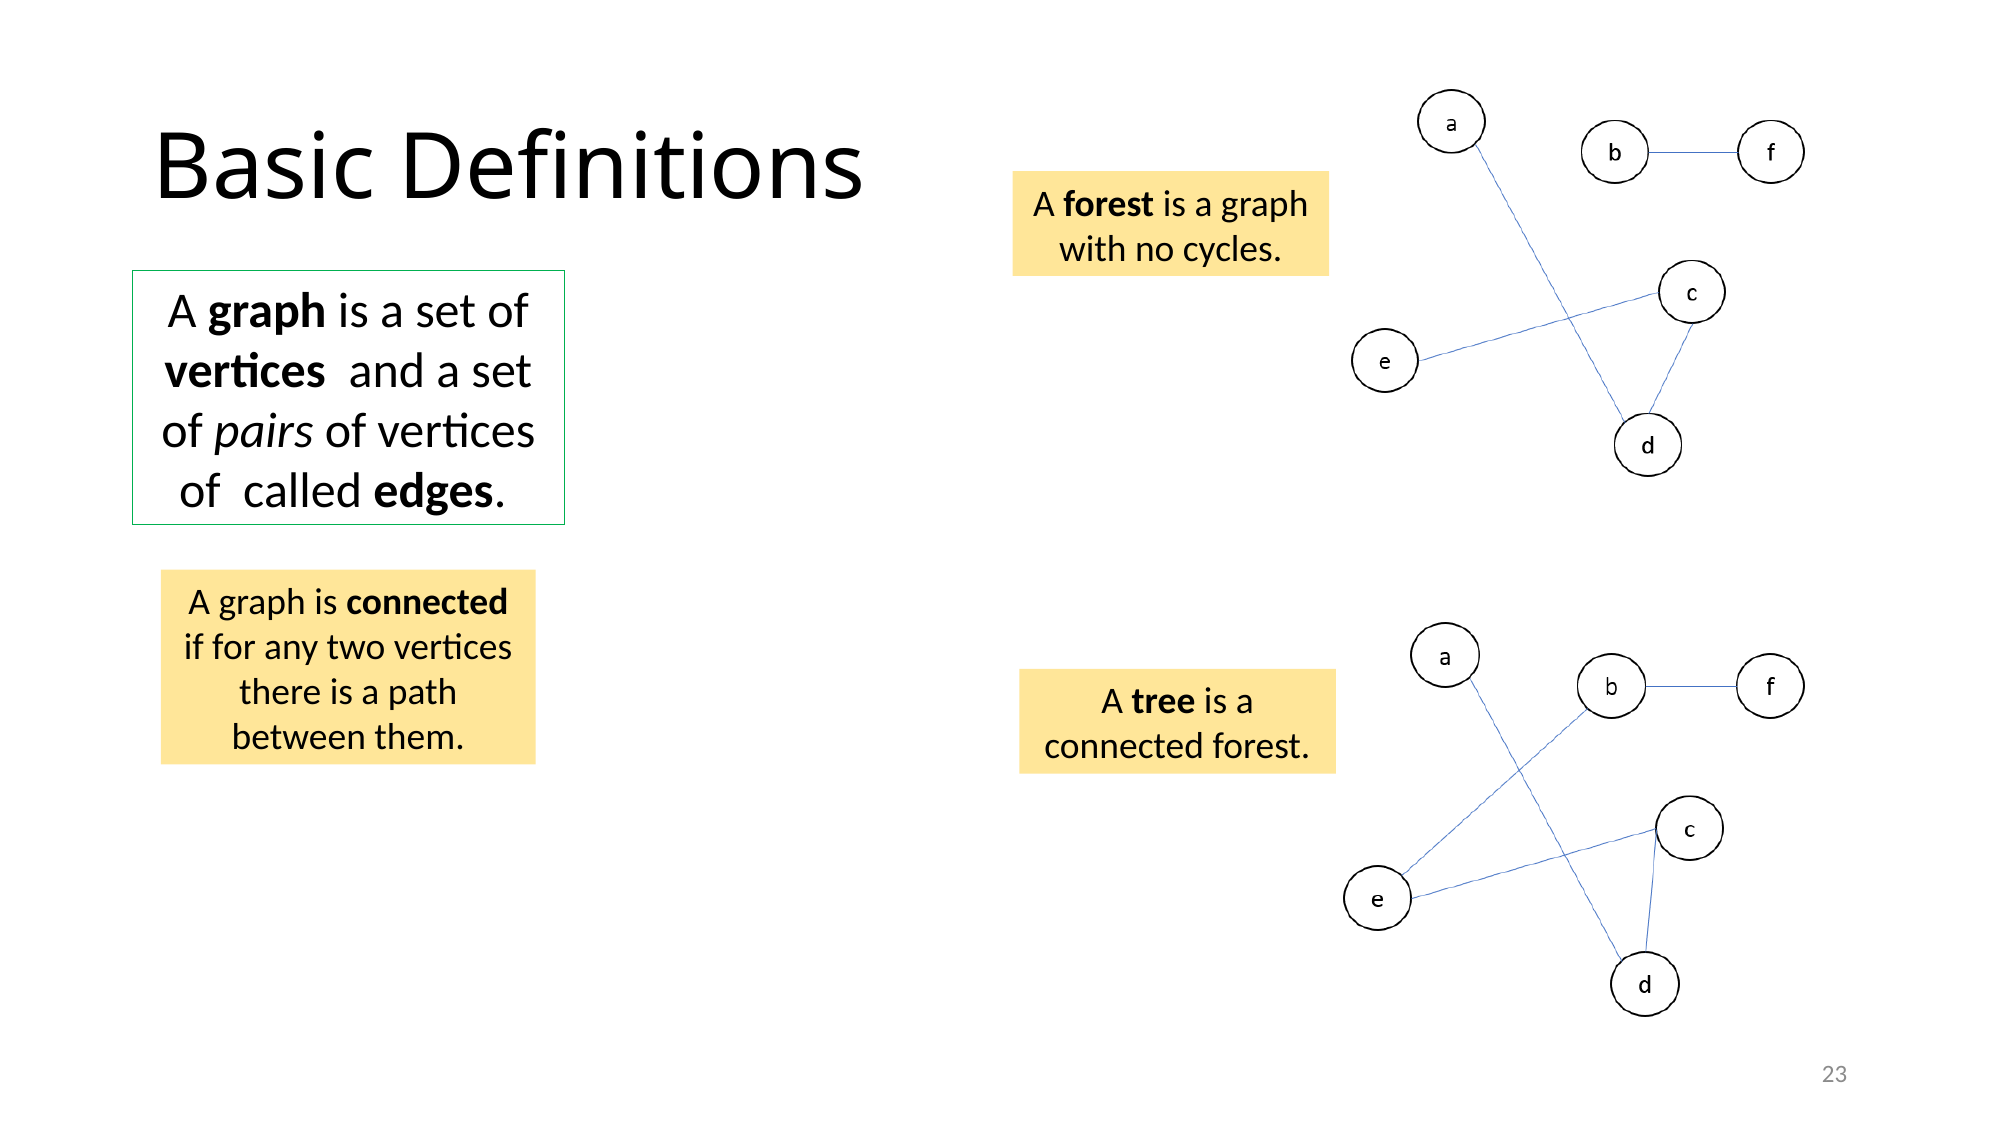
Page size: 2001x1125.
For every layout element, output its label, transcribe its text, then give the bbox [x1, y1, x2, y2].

picture [1341, 74, 1808, 480]
text_box A graph is connected if for any two vertices there is a path between them. [160, 569, 536, 765]
picture [1341, 612, 1821, 1018]
slide_number 23 [1412, 1042, 1863, 1103]
title Basic Definitions [137, 59, 1863, 278]
text_box A tree is a connected forest. [1019, 668, 1336, 774]
text_box A forest is a graph with no cycles. [1012, 171, 1330, 276]
